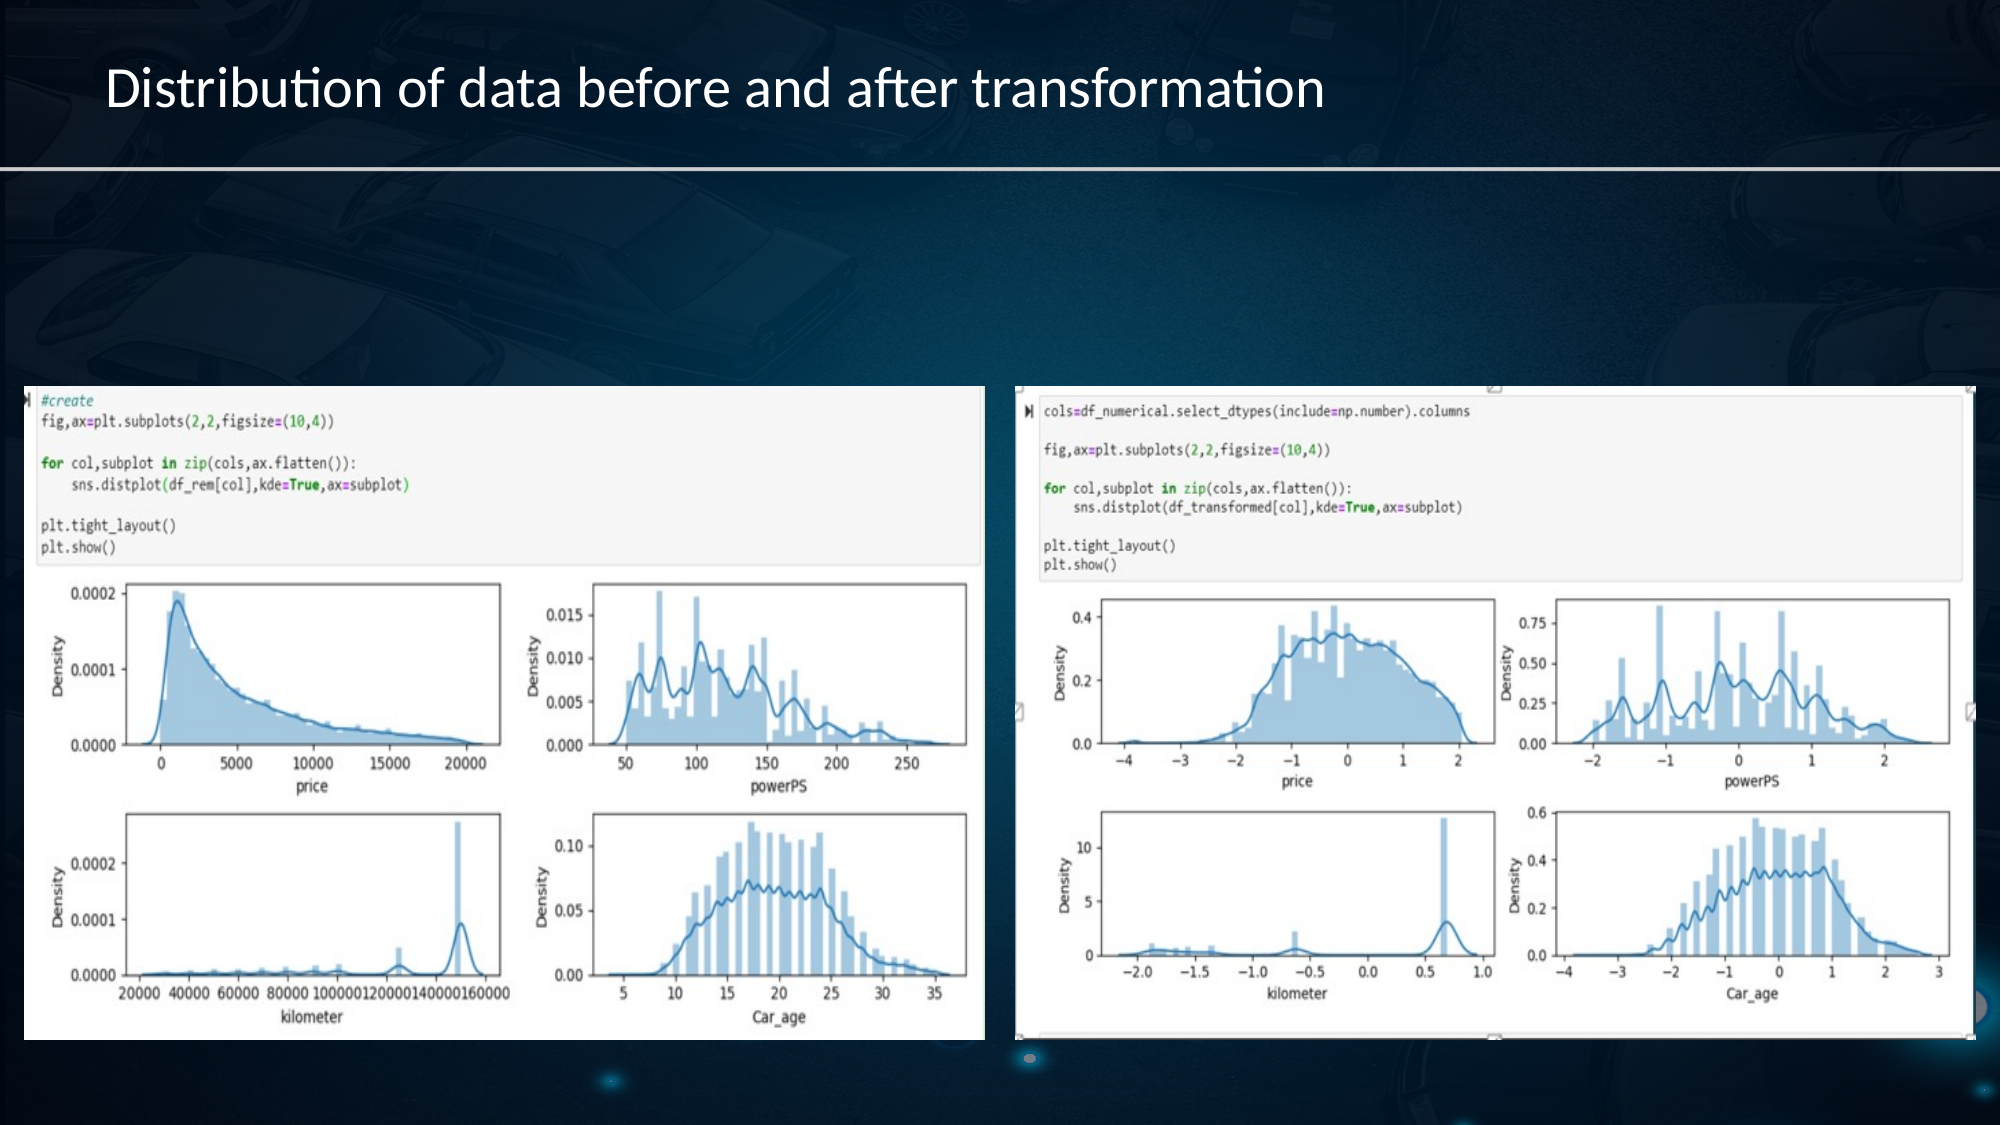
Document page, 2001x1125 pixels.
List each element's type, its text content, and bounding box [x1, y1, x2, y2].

title Distribution of data before and after transformation [90, 19, 1898, 149]
picture [0, 0, 2000, 1125]
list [24, 386, 985, 1040]
